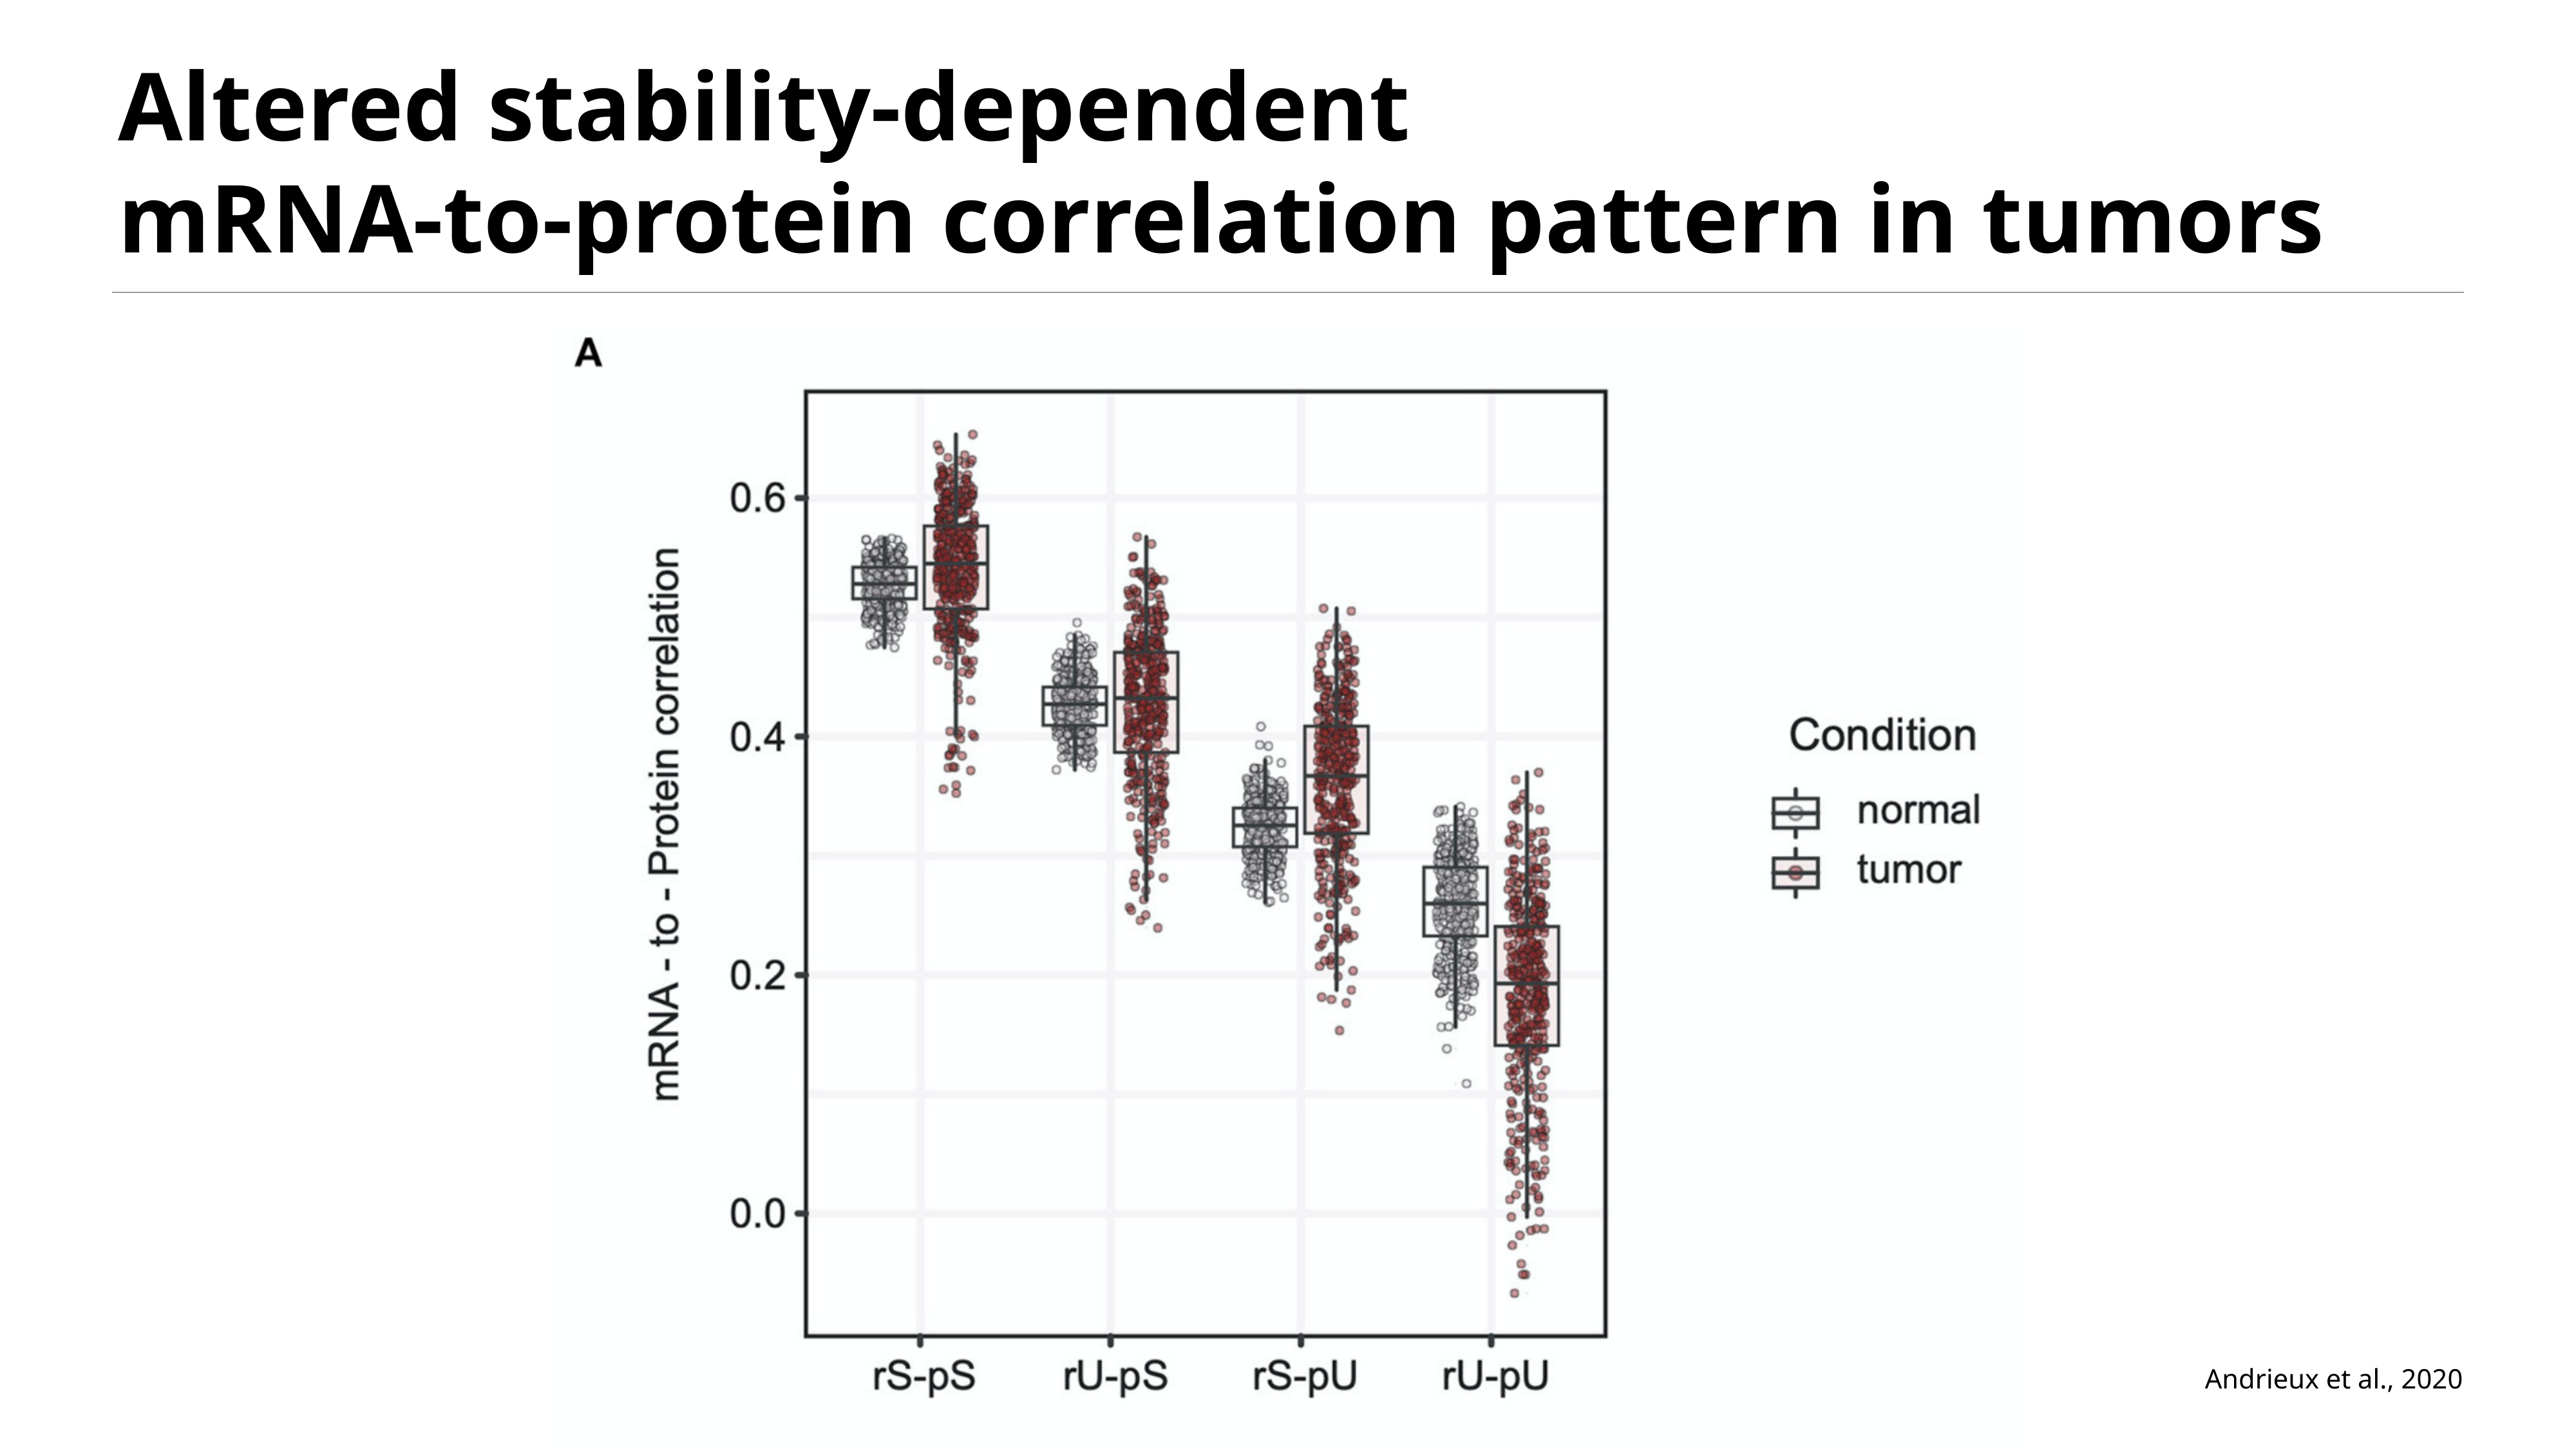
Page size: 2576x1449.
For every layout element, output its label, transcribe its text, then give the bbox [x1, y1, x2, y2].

picture [546, 322, 2030, 1449]
text_box Andrieux et al., 2020 [2158, 1357, 2510, 1399]
title Altered stability-dependent mRNA-to-protein correlation pattern in tumors [112, 69, 2463, 278]
